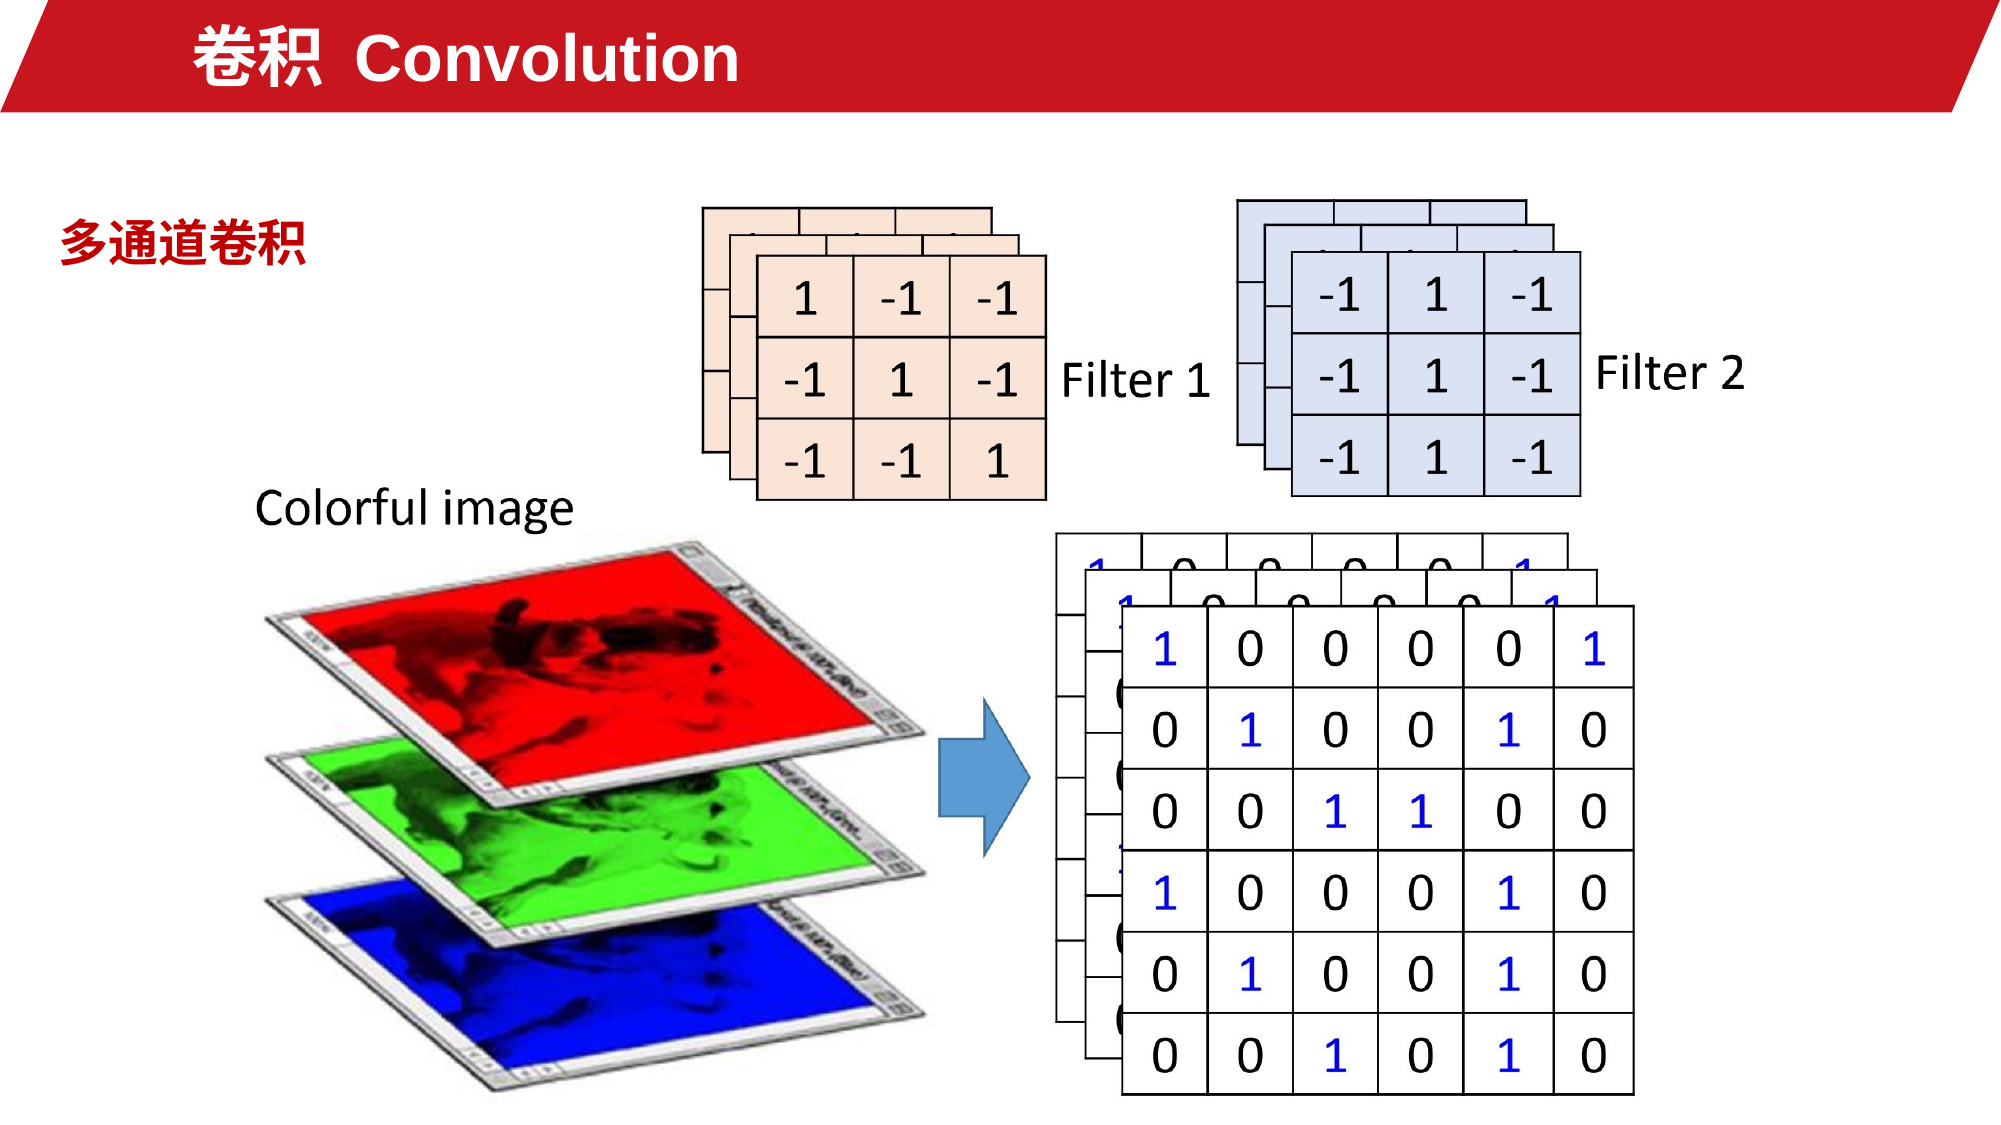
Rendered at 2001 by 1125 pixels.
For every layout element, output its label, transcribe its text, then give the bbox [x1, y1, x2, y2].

picture [252, 190, 1747, 1106]
title 卷积 Convolution [189, 12, 1549, 203]
text_box 多通道卷积 [56, 208, 247, 271]
